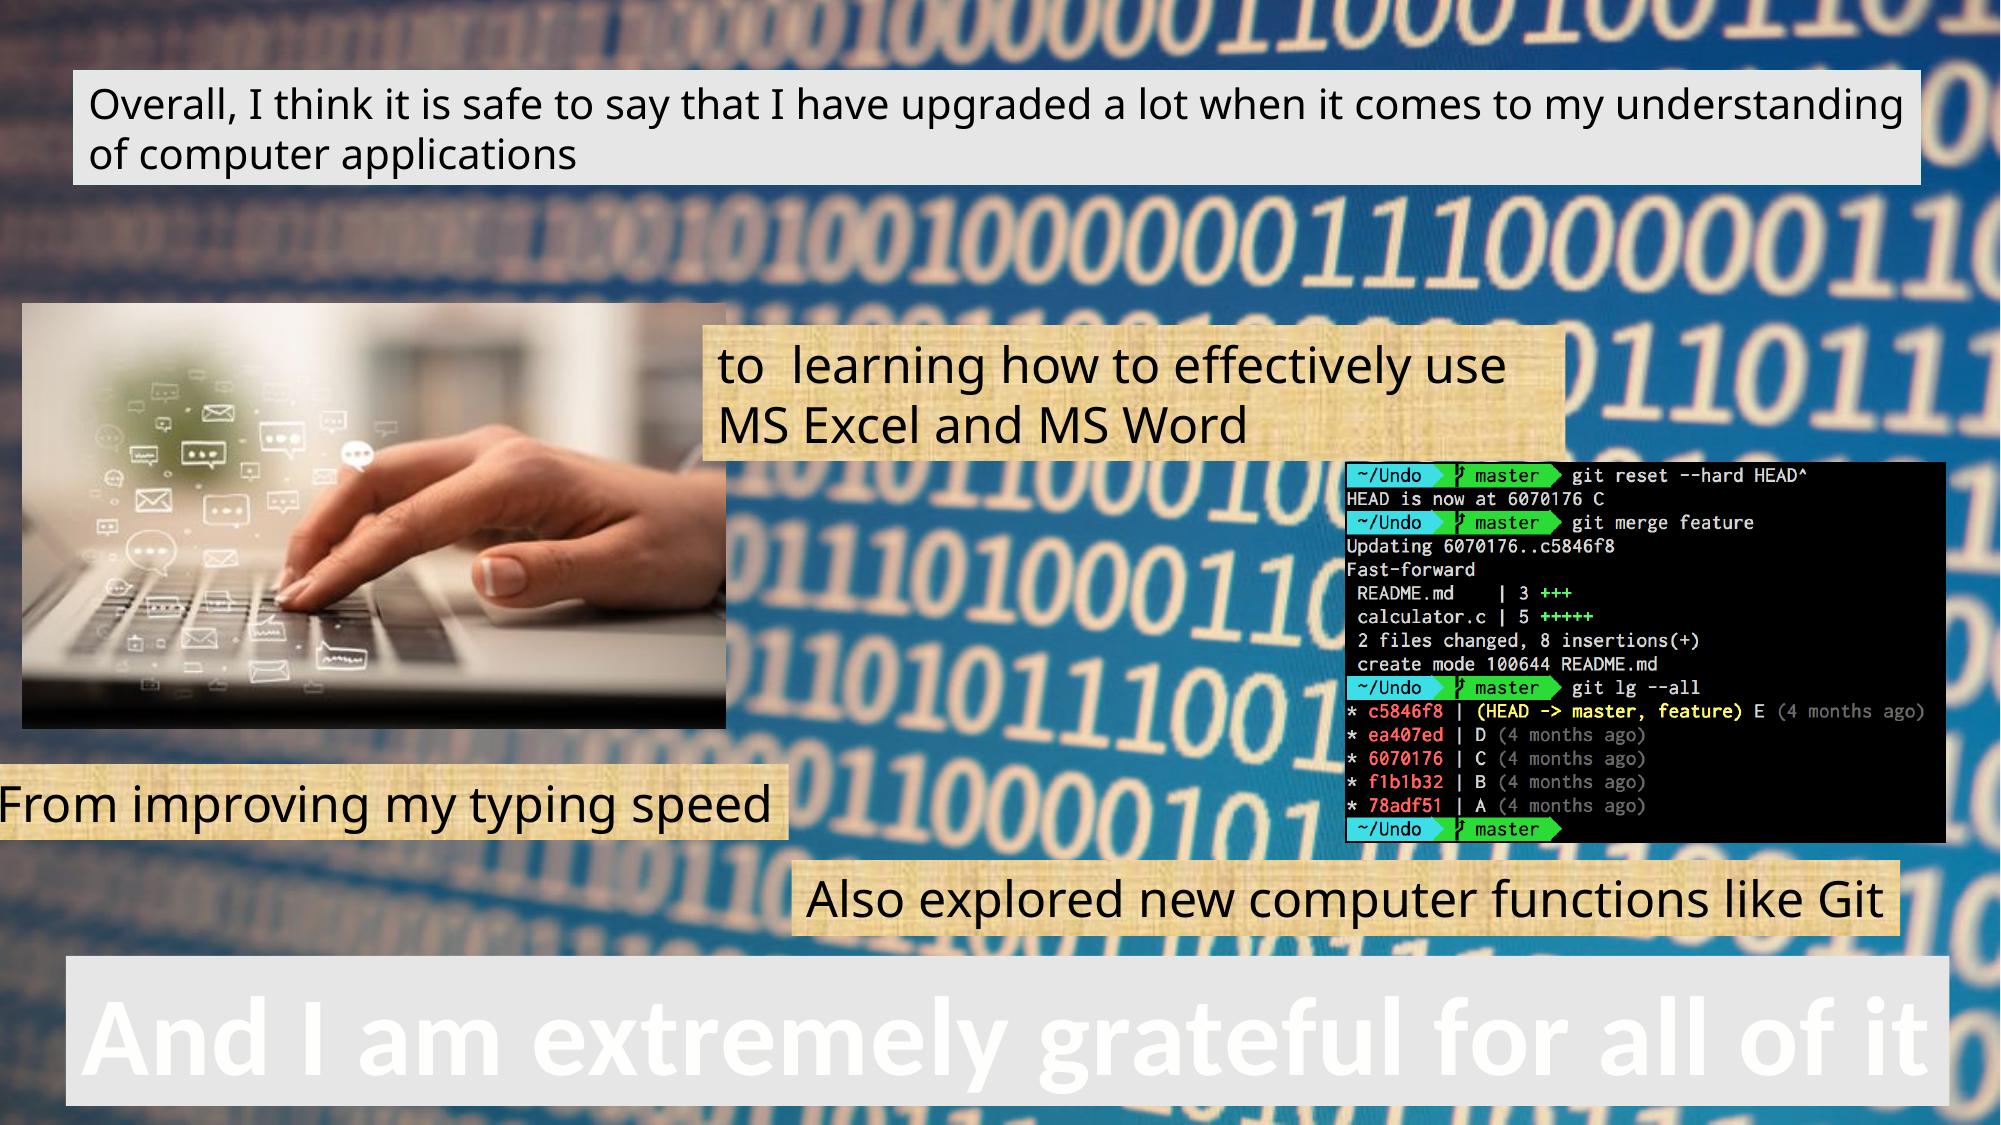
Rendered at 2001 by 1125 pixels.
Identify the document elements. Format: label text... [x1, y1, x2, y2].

text_box And I am extremely grateful for all of it [65, 955, 1950, 1106]
text_box Overall, I think it is safe to say that I have upgraded a lot when it comes to my understanding of computer applications [73, 70, 1921, 185]
text_box Also explored new computer functions like Git [791, 860, 1901, 936]
text_box to learning how to effectively use MS Excel and MS Word [726, 325, 1566, 461]
text_box From improving my typing speed [0, 764, 789, 840]
picture [0, 0, 2001, 1125]
